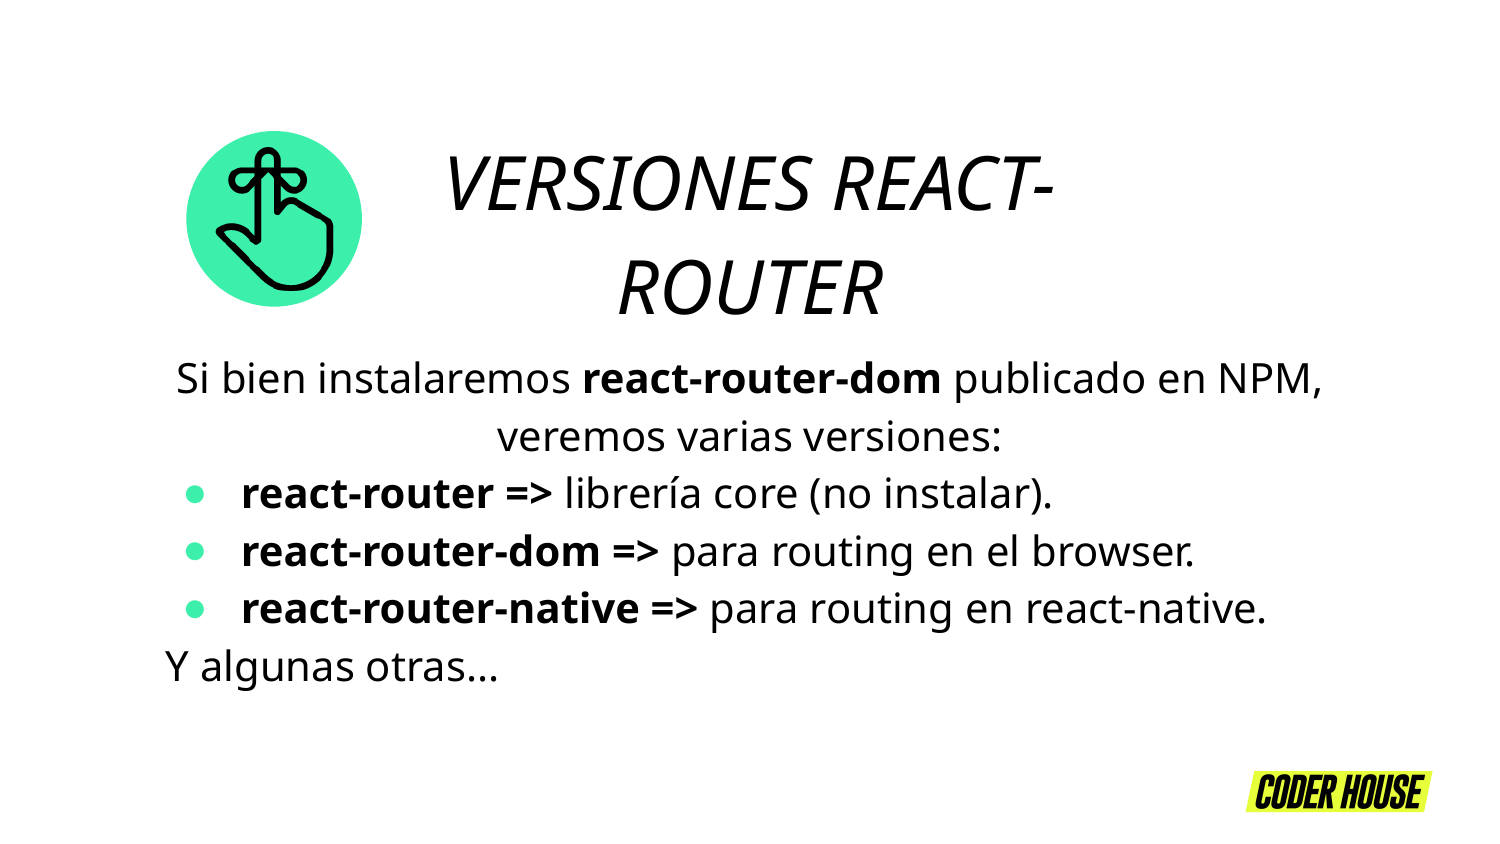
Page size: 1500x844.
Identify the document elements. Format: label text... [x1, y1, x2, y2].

text_box VERSIONES REACT-ROUTER [306, 107, 1194, 270]
text_box Si bien instalaremos react-router-dom publicado en NPM, veremos varias versiones: react-router => librería core (no instalar). react-router-dom => para routing en el browser. react-router-native => para routing en react-native. Y algunas otras... [150, 284, 1350, 749]
text_box [351, 176, 362, 262]
picture [202, 146, 347, 291]
text_box [238, 299, 310, 307]
text_box [226, 131, 322, 145]
text_box [186, 176, 197, 261]
picture [1241, 764, 1437, 819]
